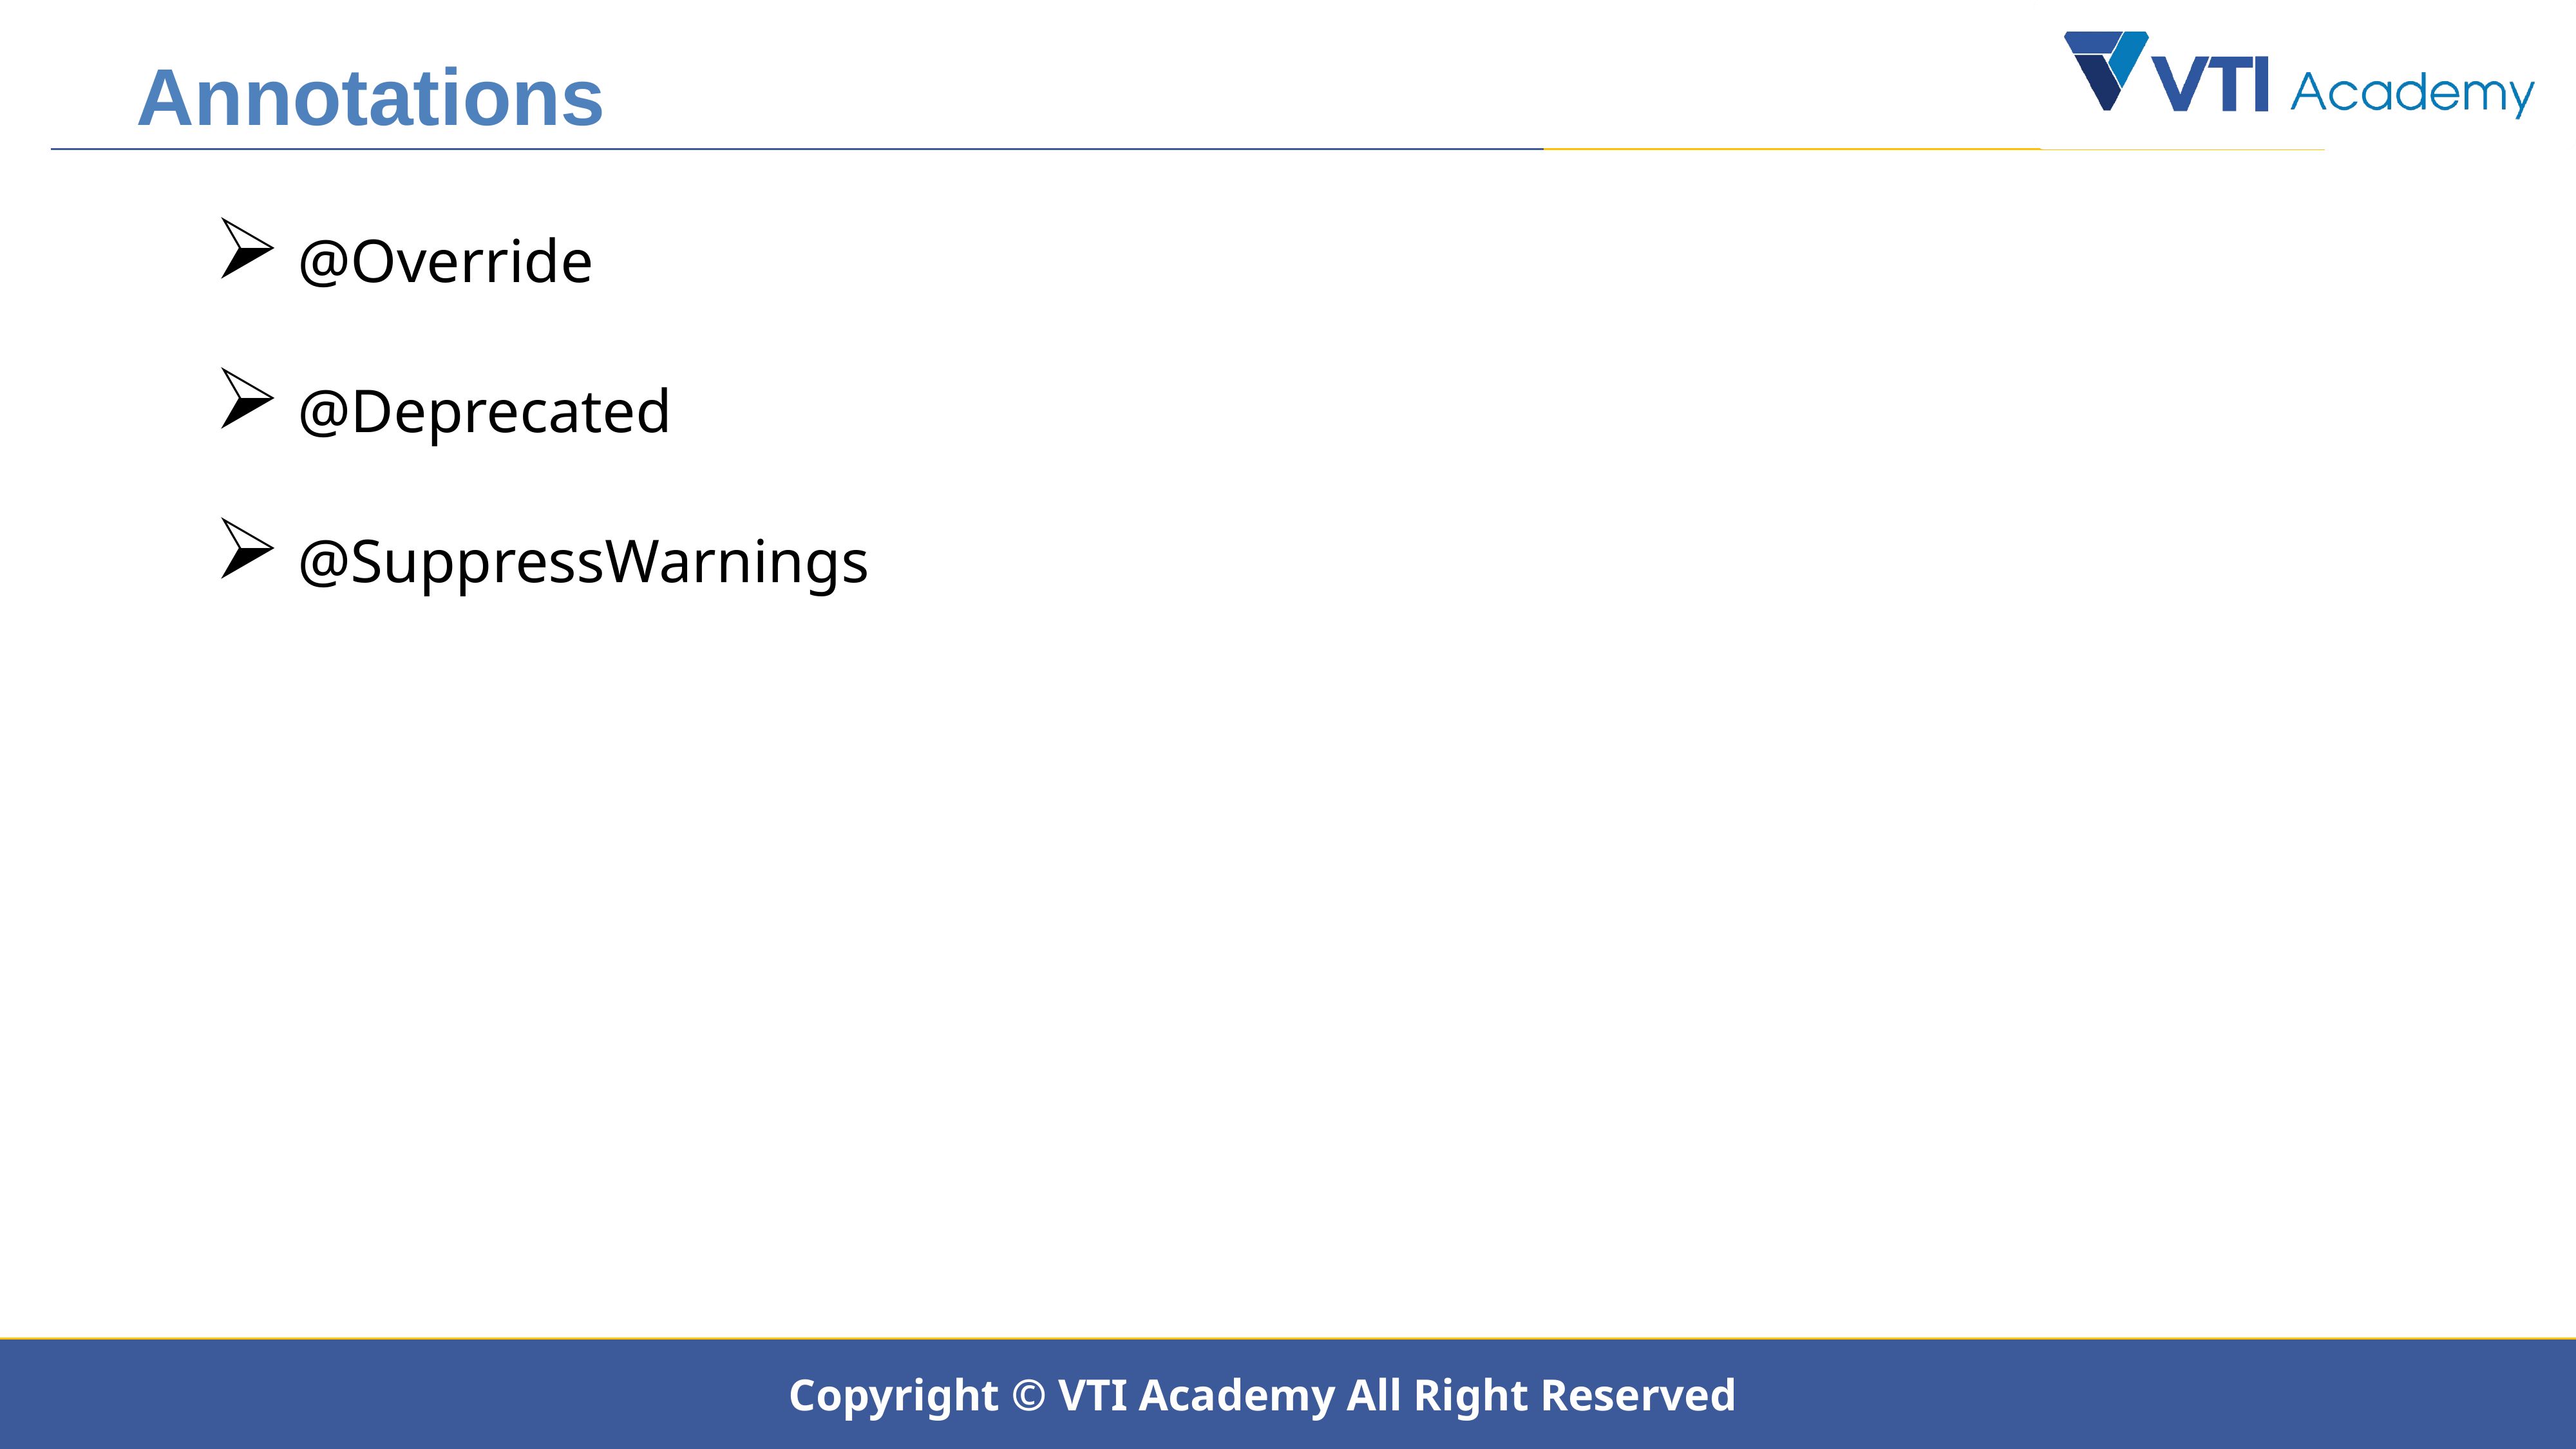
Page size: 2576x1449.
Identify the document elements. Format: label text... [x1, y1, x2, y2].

picture [2034, 0, 2576, 149]
text_box @Override @Deprecated @SuppressWarnings [204, 218, 2246, 1296]
text_box Annotations [126, 60, 996, 126]
